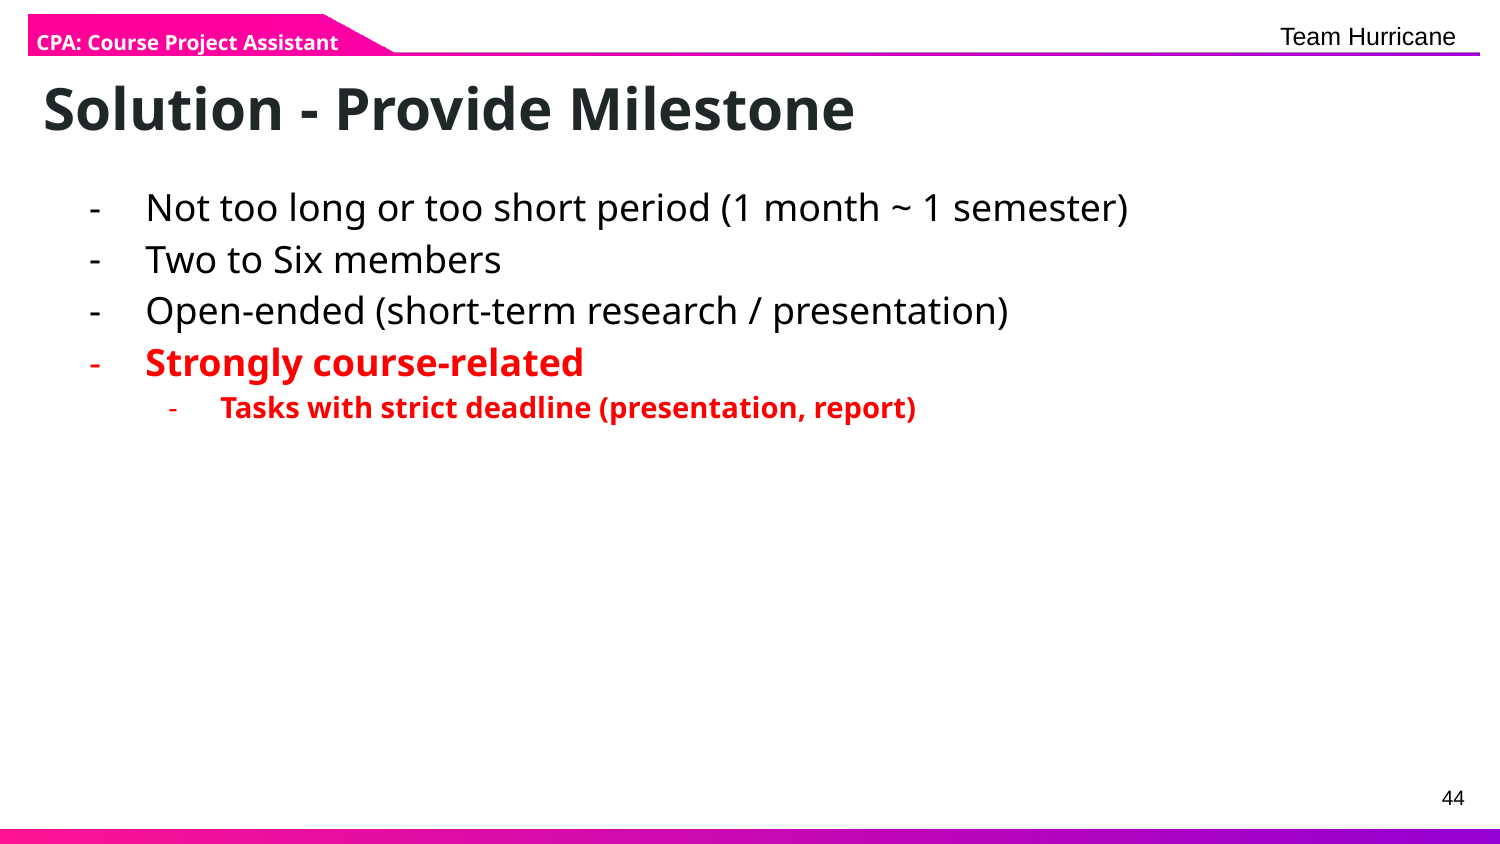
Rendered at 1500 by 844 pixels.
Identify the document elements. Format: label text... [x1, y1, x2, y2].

picture [28, 14, 1480, 56]
list Not too long or too short period (1 month ~ 1 semester) Two to Six members Open-ended (short-term research / presentation) Strongly course-related Tasks with strict deadline (presentation, report) [55, 162, 1454, 723]
picture [0, 829, 1500, 844]
title Solution - Provide Milestone [28, 60, 1427, 155]
text_box CPA: Course Project Assistant [21, 14, 601, 53]
slide_number ‹#› [1389, 764, 1480, 830]
